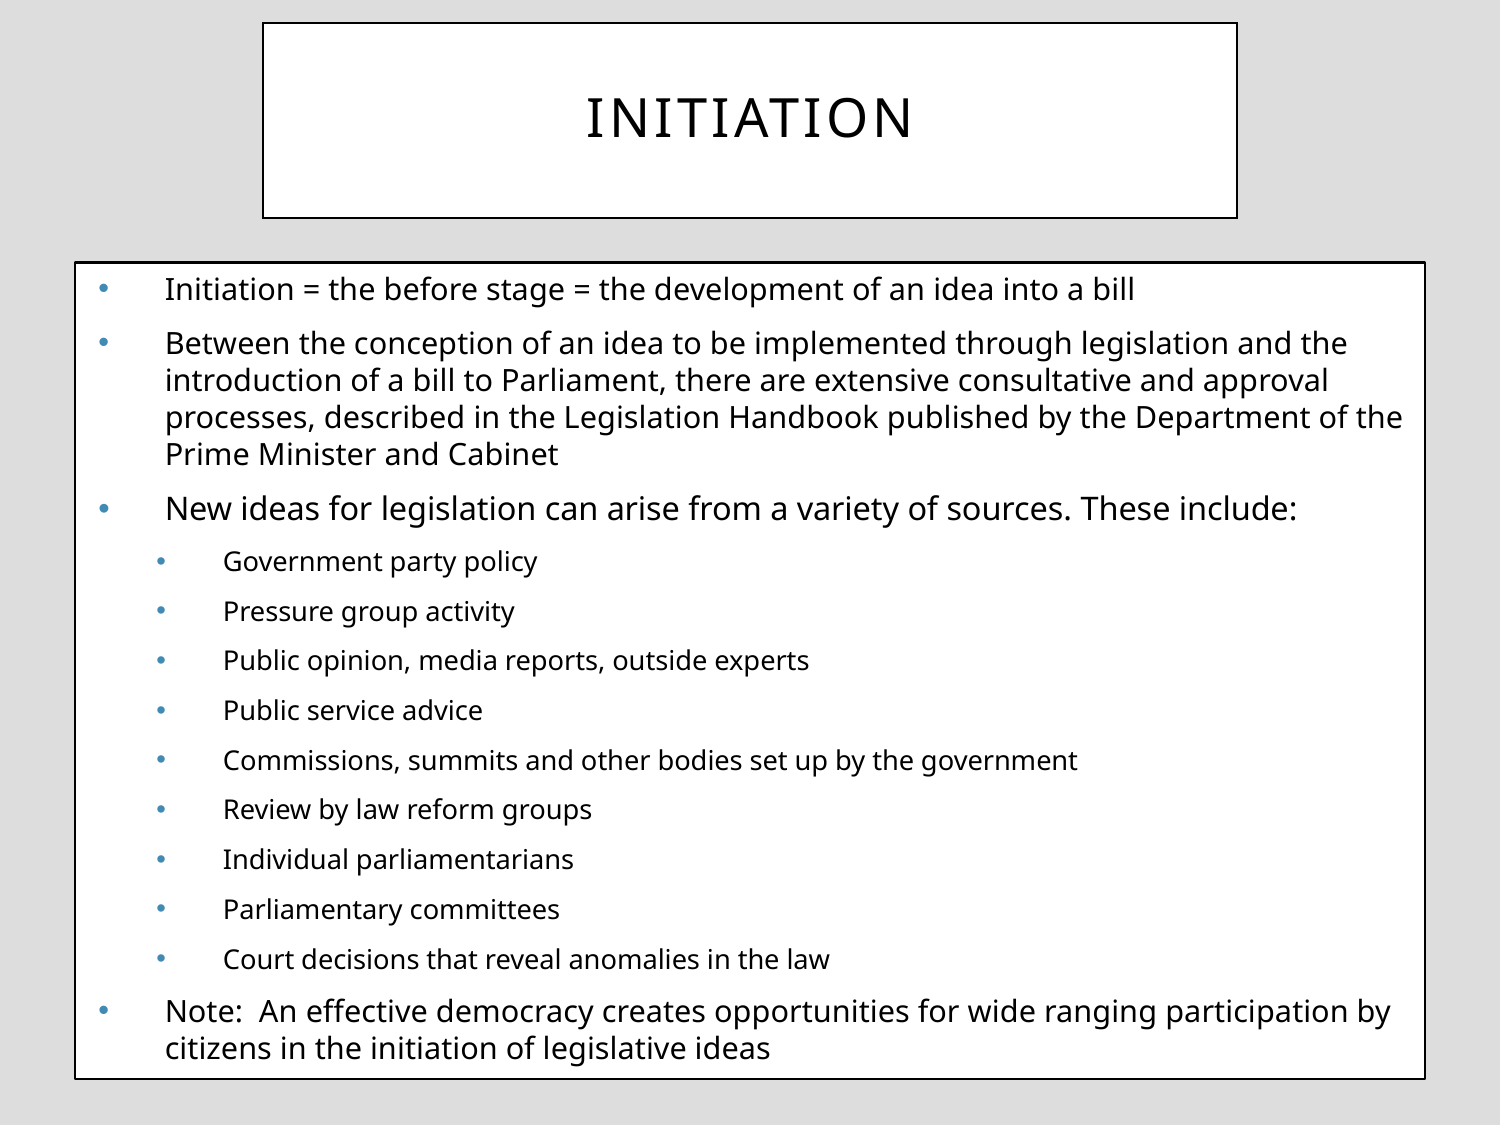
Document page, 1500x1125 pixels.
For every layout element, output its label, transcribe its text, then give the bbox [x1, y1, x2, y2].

title Initiation [262, 22, 1238, 219]
list Initiation = the before stage = the development of an idea into a bill Between the conception of an idea to be implemented through legislation and the introduction of a bill to Parliament, there are extensive consultative and approval processes, described in the Legislation Handbook published by the Department of the Prime Minister and Cabinet New ideas for legislation can arise from a variety of sources. These include: Government party policy Pressure group activity Public opinion, media reports, outside experts Public service advice Commissions, summits and other bodies set up by the government Review by law reform groups Individual parliamentarians Parliamentary committees Court decisions that reveal anomalies in the law Note: An effective democracy creates opportunities for wide ranging participation by citizens in the initiation of legislative ideas [74, 261, 1426, 1080]
